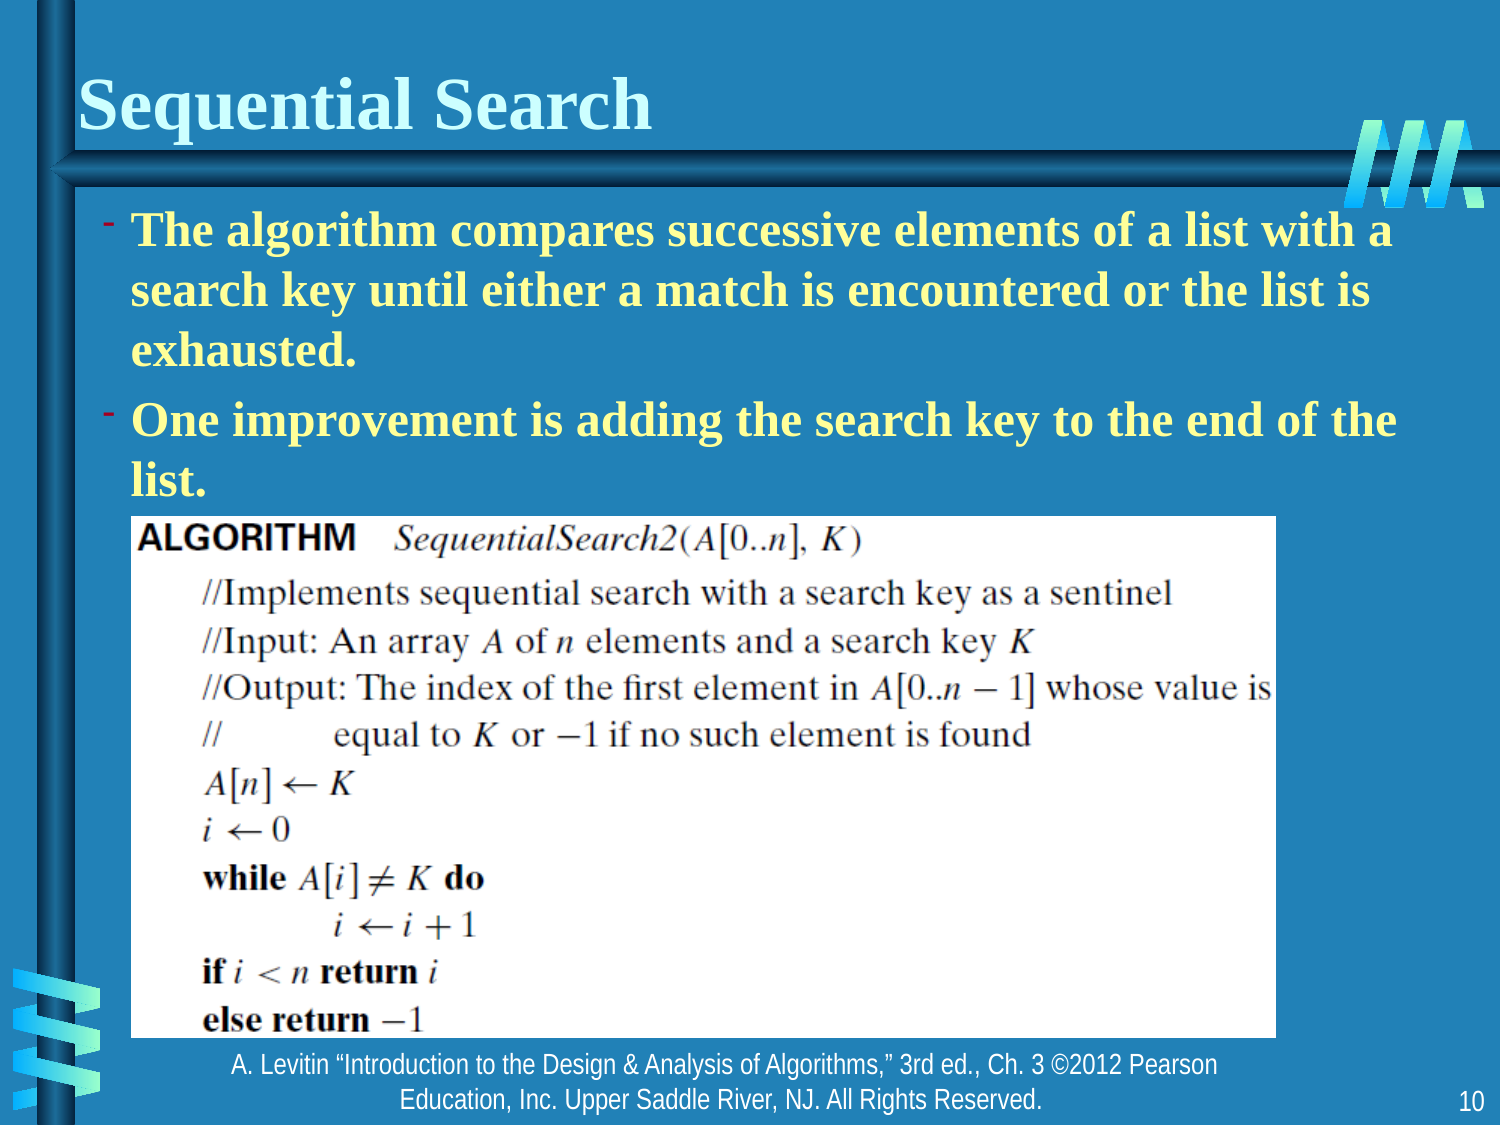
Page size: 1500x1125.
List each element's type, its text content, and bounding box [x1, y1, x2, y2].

slide_number 10 [1187, 1074, 1500, 1125]
title Sequential Search [62, 37, 1475, 152]
picture [131, 516, 1276, 1038]
footer A. Levitin “Introduction to the Design & Analysis of Algorithms,” 3rd ed., Ch. 3 ©2012 Pearson Education, Inc. Upper Saddle River, NJ. All Rights Reserved. [200, 1038, 1250, 1088]
text_box The algorithm compares successive elements of a list with a search key until either a match is encountered or the list is exhausted. One improvement is adding the search key to the end of the list. [87, 189, 1450, 513]
